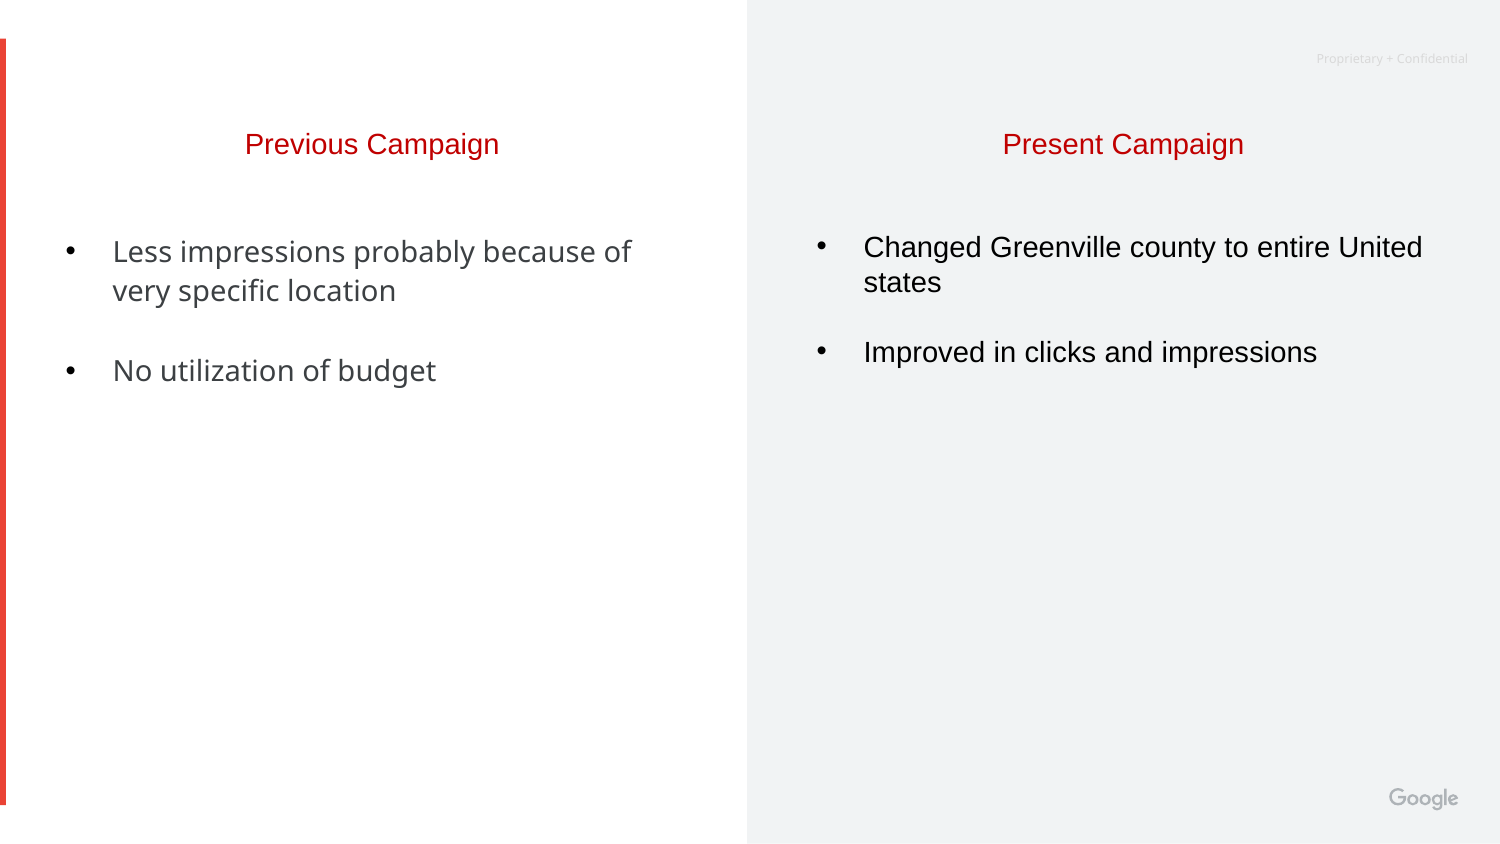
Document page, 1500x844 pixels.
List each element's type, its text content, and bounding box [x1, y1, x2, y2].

text_box Previous Campaign [51, 117, 694, 168]
text_box Present Campaign [802, 117, 1445, 168]
text_box Changed Greenville county to entire United states Improved in clicks and impressions [801, 220, 1446, 411]
text_box Less impressions probably because of very specific location No utilization of budget [50, 220, 695, 505]
